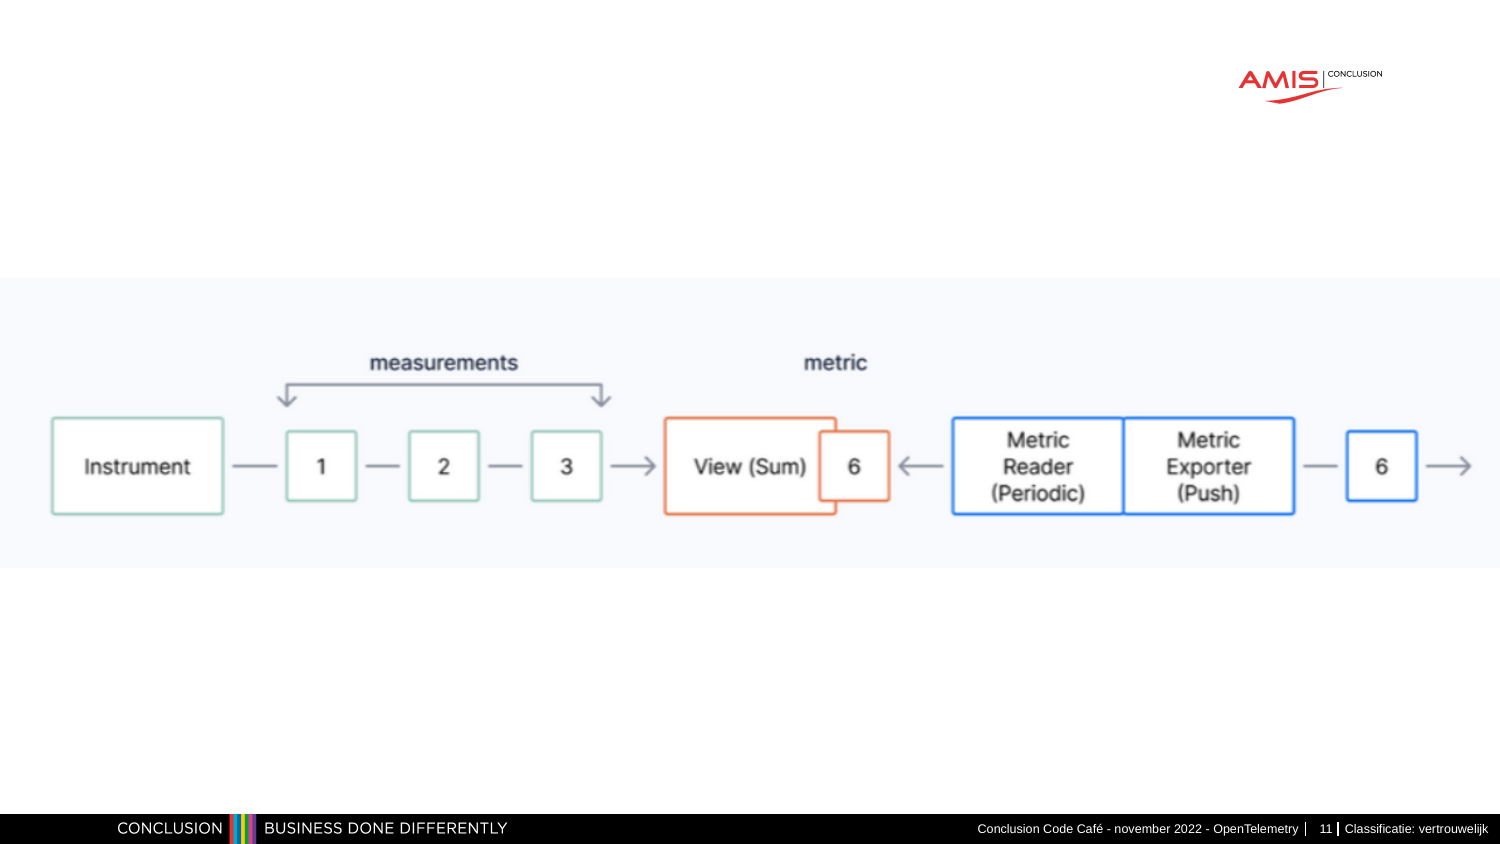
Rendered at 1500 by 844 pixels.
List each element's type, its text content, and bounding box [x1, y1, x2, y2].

picture [0, 814, 236, 844]
picture [239, 814, 1500, 844]
picture [0, 276, 1500, 568]
footer Conclusion Code Café - november 2022 - OpenTelemetry [814, 820, 1299, 839]
picture [1181, 59, 1388, 106]
slide_number 11 [1309, 820, 1333, 839]
